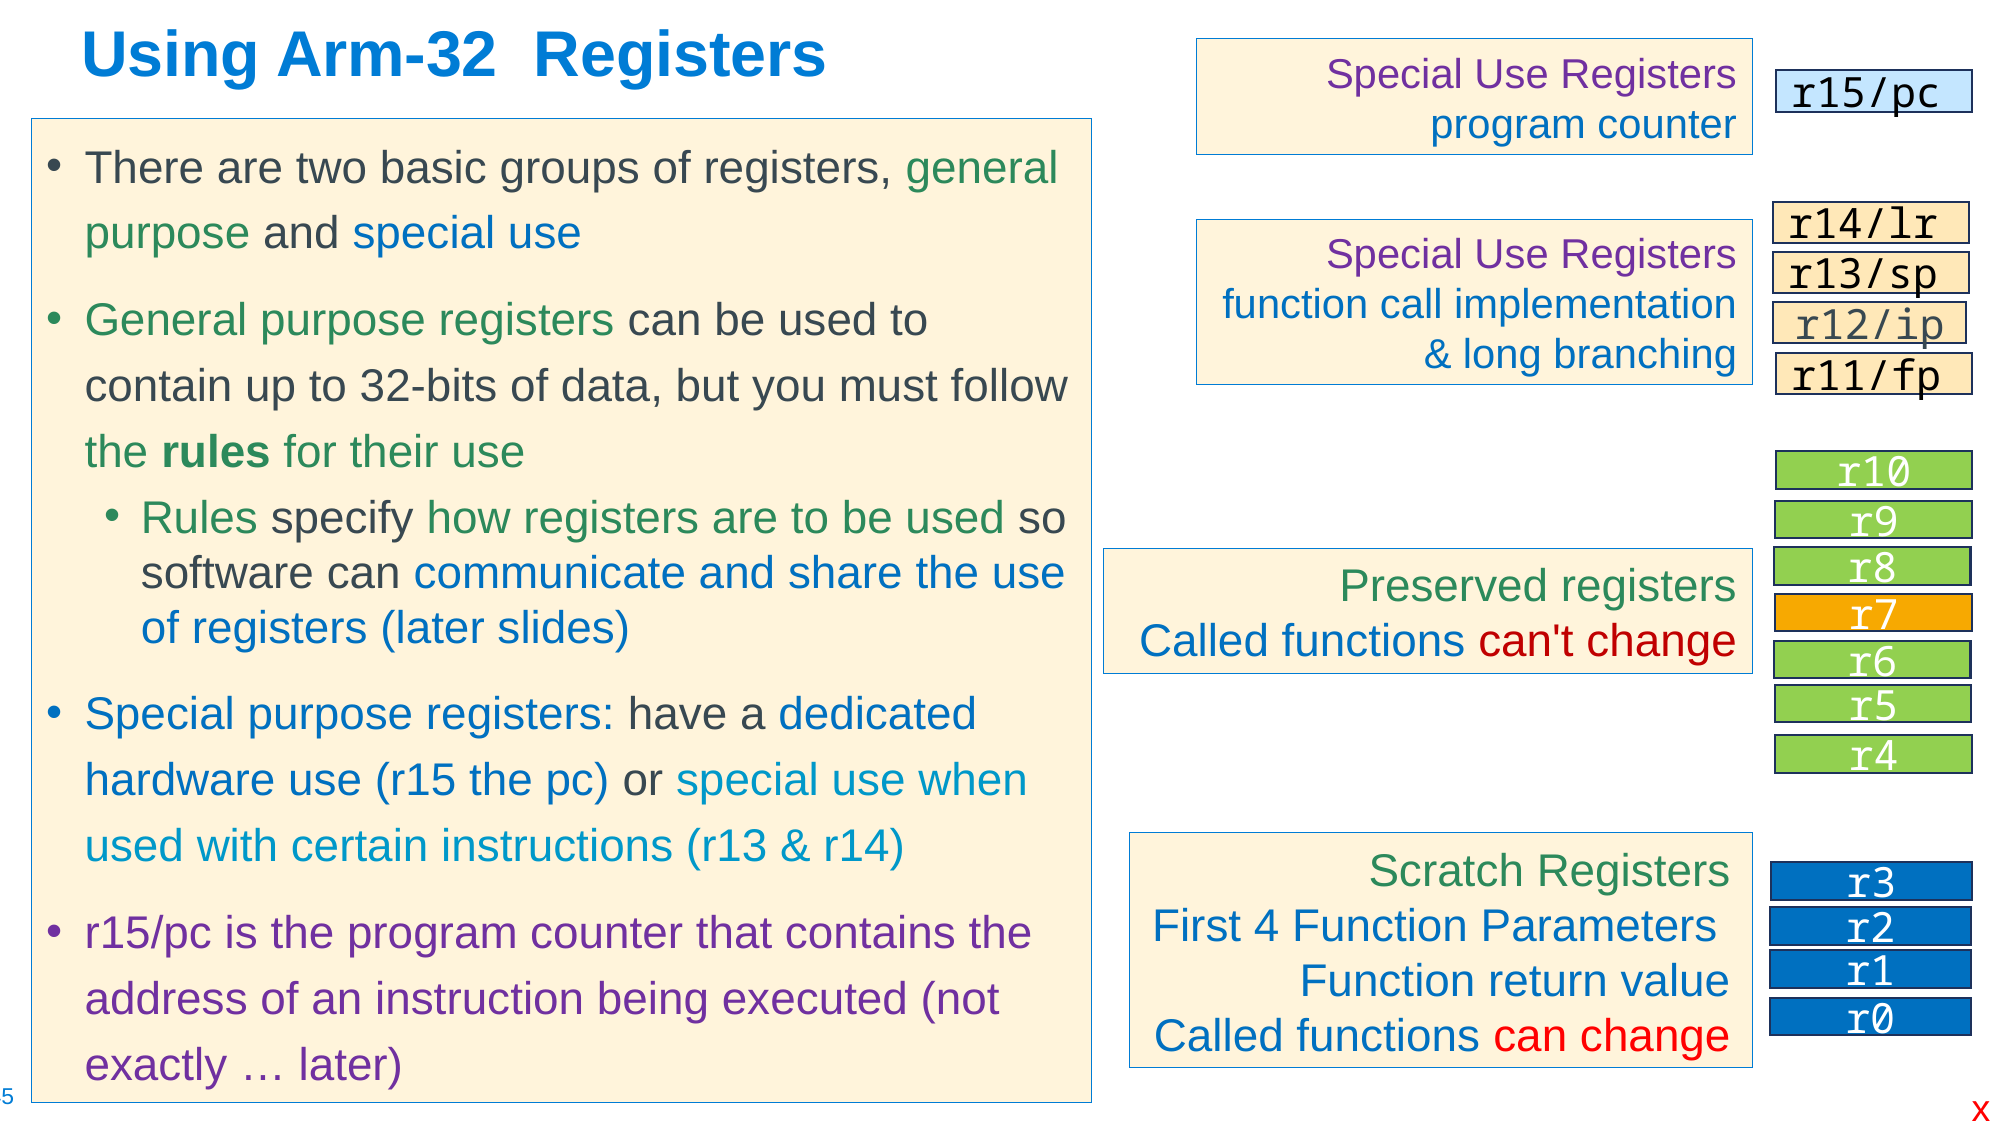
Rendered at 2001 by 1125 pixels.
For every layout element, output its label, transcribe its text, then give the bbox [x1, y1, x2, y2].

text_box r14/lr [1772, 201, 1970, 244]
text_box Preserved registers Called functions can't change [1103, 548, 1753, 674]
text_box Scratch Registers First 4 Function Parameters Function return value Called functions can change [1129, 832, 1753, 1068]
text_box r0 [1769, 997, 1972, 1036]
text_box Special Use Registers program counter [1196, 38, 1753, 155]
text_box Special Use Registers function call implementation & long branching [1196, 219, 1753, 385]
text_box r12/ip [1772, 302, 1967, 344]
text_box r15/pc [1775, 70, 1973, 112]
text_box r2 [1769, 907, 1972, 945]
list There are two basic groups of registers, general purpose and special use General purpose registers can be used to contain up to 32-bits of data, but you must follow the rules for their use Rules specify how registers are to be used so software can communicate and share the use of registers (later slides) Special purpose registers: have a dedicated hardware use (r15 the pc) or special use when used with certain instructions (r13 & r14) r15/pc is the program counter that contains the address of an instruction being executed (not exactly … later) [31, 118, 1092, 1103]
text_box r5 [1775, 684, 1972, 723]
text_box r11/fp [1775, 353, 1973, 394]
text_box r10 [1775, 451, 1972, 489]
text_box r9 [1775, 500, 1972, 539]
text_box r3 [1770, 862, 1972, 900]
text_box r8 [1774, 547, 1971, 585]
text_box x [1956, 1076, 2000, 1125]
text_box r6 [1774, 640, 1971, 679]
text_box r1 [1769, 950, 1972, 988]
title Using Arm-32 Registers [66, 5, 1792, 98]
text_box r4 [1775, 735, 1972, 773]
text_box r7 [1775, 593, 1972, 632]
text_box r13/sp [1772, 251, 1970, 293]
